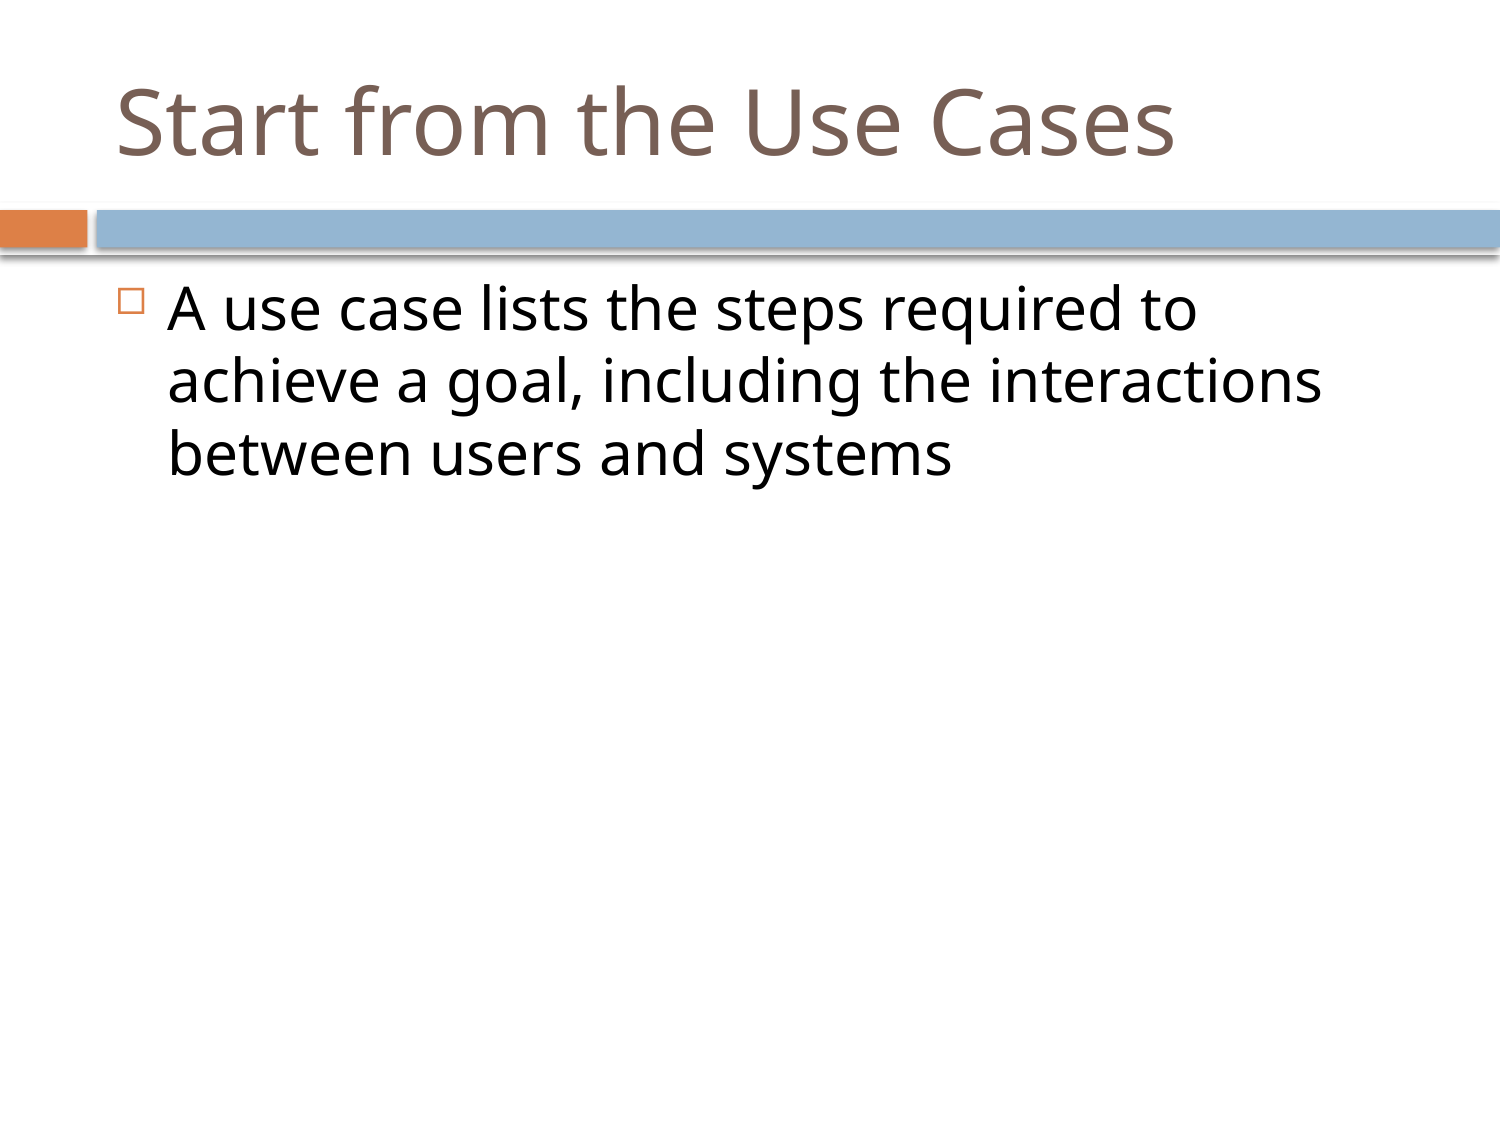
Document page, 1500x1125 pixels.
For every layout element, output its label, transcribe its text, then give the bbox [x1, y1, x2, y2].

list A use case lists the steps required to achieve a goal, including the interactions between users and systems [100, 262, 1438, 1000]
title Start from the Use Cases [100, 37, 1438, 200]
